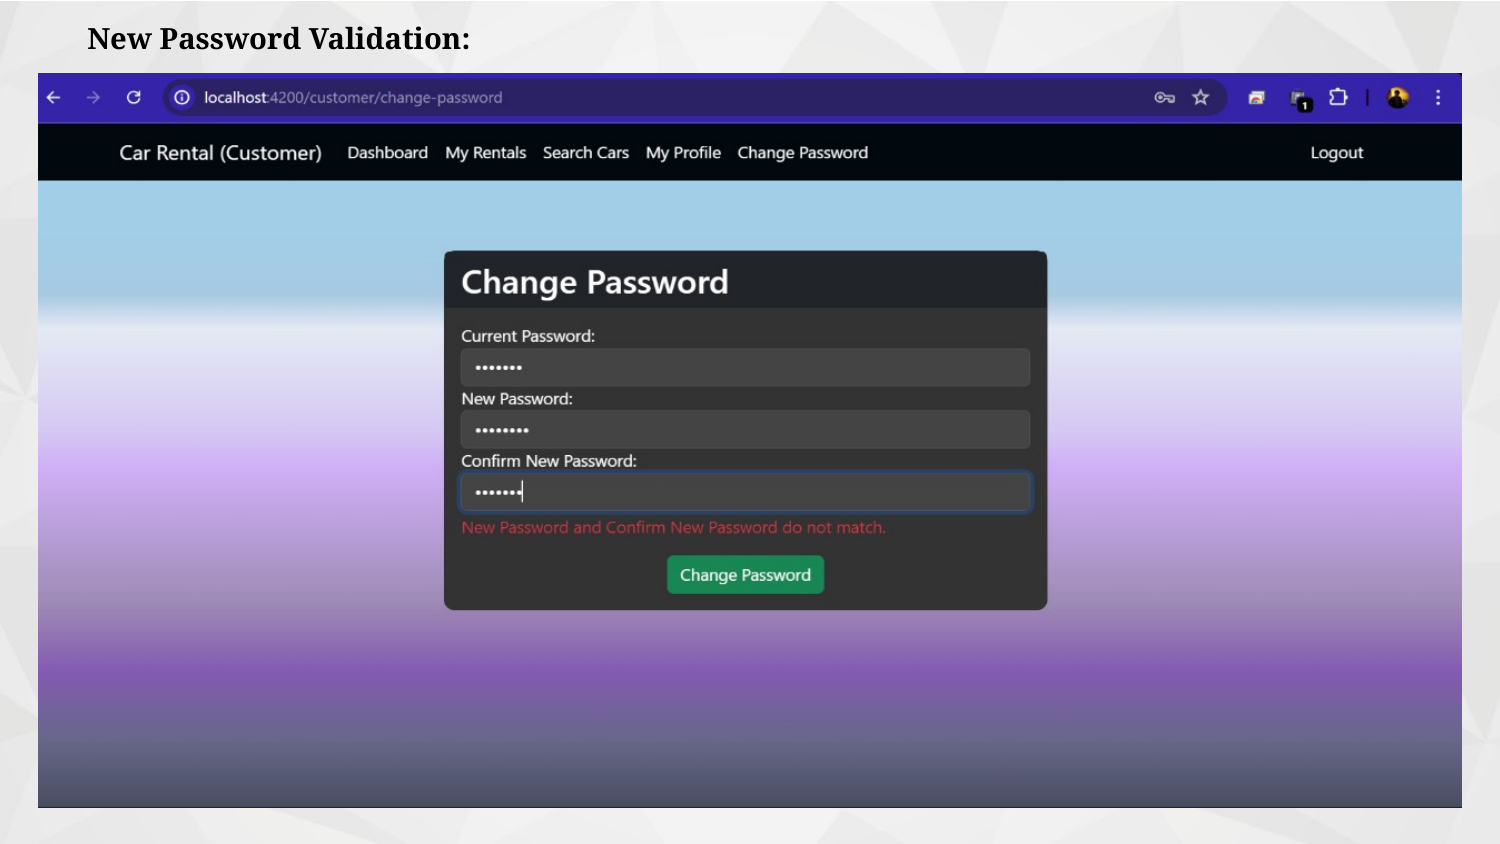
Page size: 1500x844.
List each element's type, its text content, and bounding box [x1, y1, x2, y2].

text_box New Password Validation: [72, 12, 639, 63]
picture [0, 1, 1500, 844]
